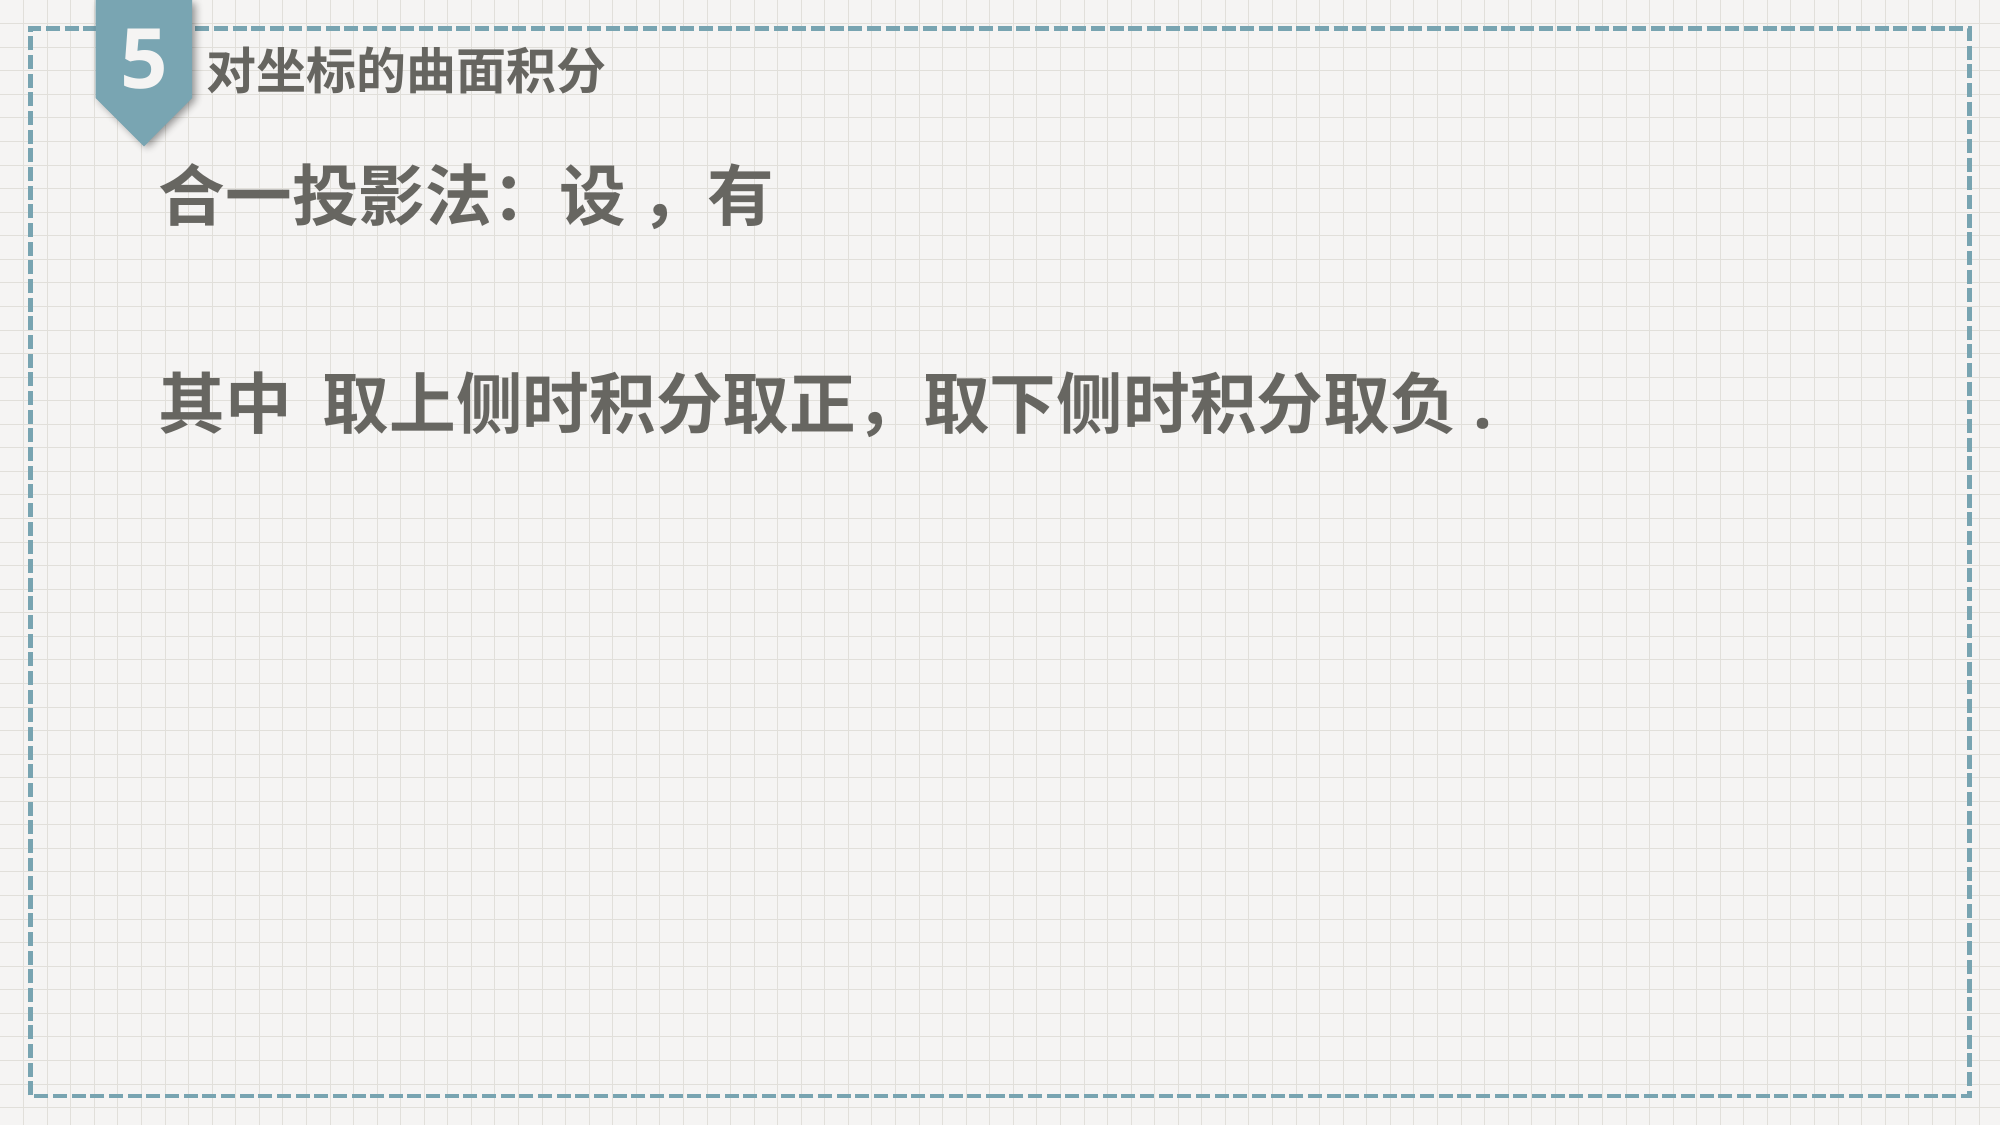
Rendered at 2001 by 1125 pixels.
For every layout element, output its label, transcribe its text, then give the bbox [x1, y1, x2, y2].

list 对坐标的曲面积分 [192, 35, 883, 112]
list 5 [95, 0, 193, 123]
